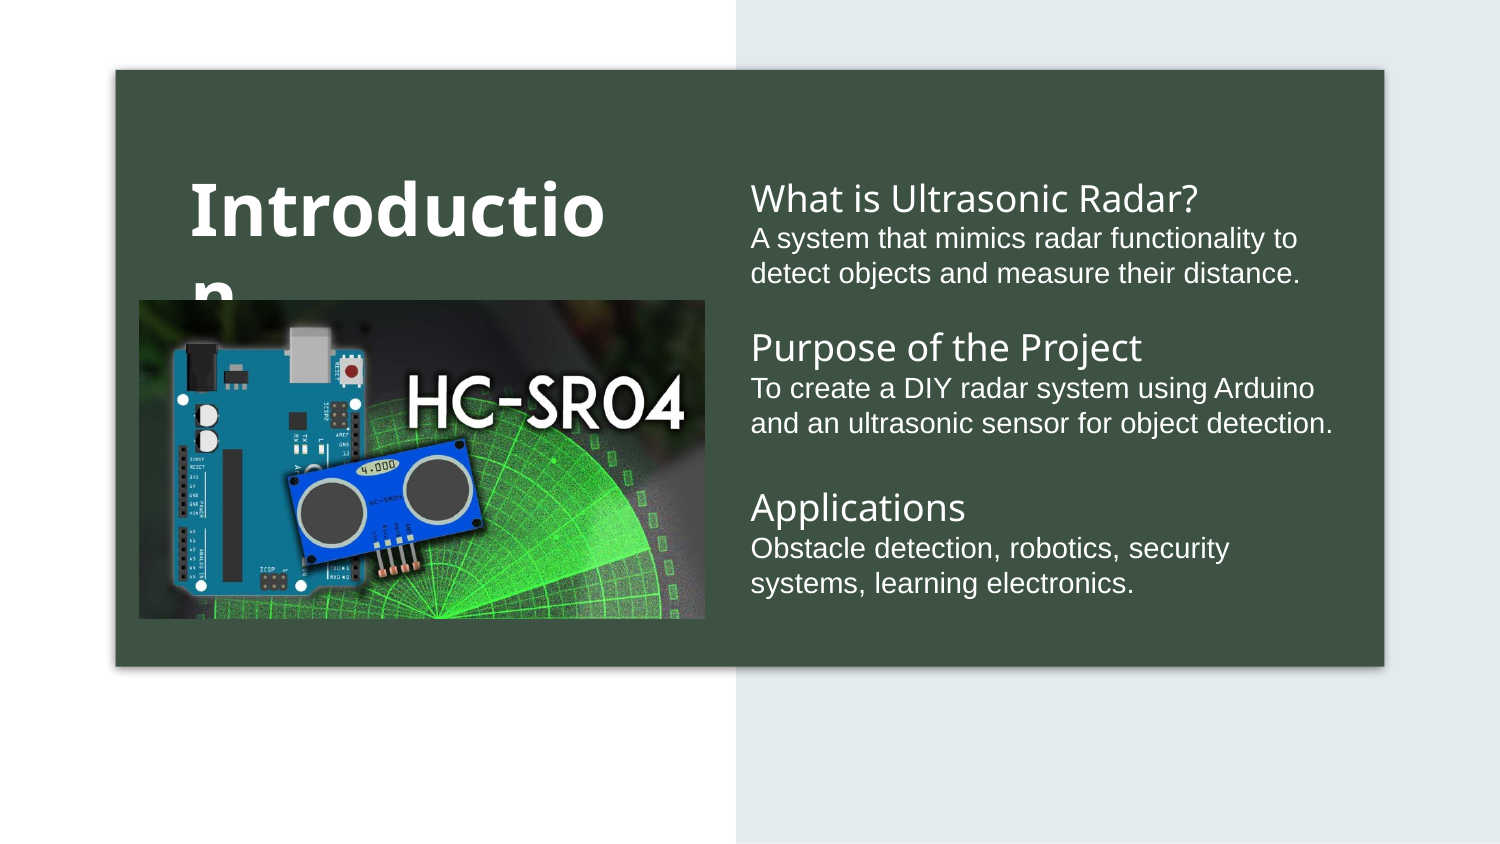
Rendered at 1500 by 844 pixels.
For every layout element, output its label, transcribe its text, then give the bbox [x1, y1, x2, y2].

text_box [735, 0, 1500, 844]
picture [138, 299, 705, 619]
text_box [115, 69, 1385, 667]
text_box Introduction [175, 148, 668, 253]
text_box What is Ultrasonic Radar? A system that mimics radar functionality to detect objects and measure their distance. Purpose of the Project To create a DIY radar system using Arduino and an ultrasonic sensor for object detection. Applications Obstacle detection, robotics, security systems, learning electronics. [735, 159, 1361, 640]
